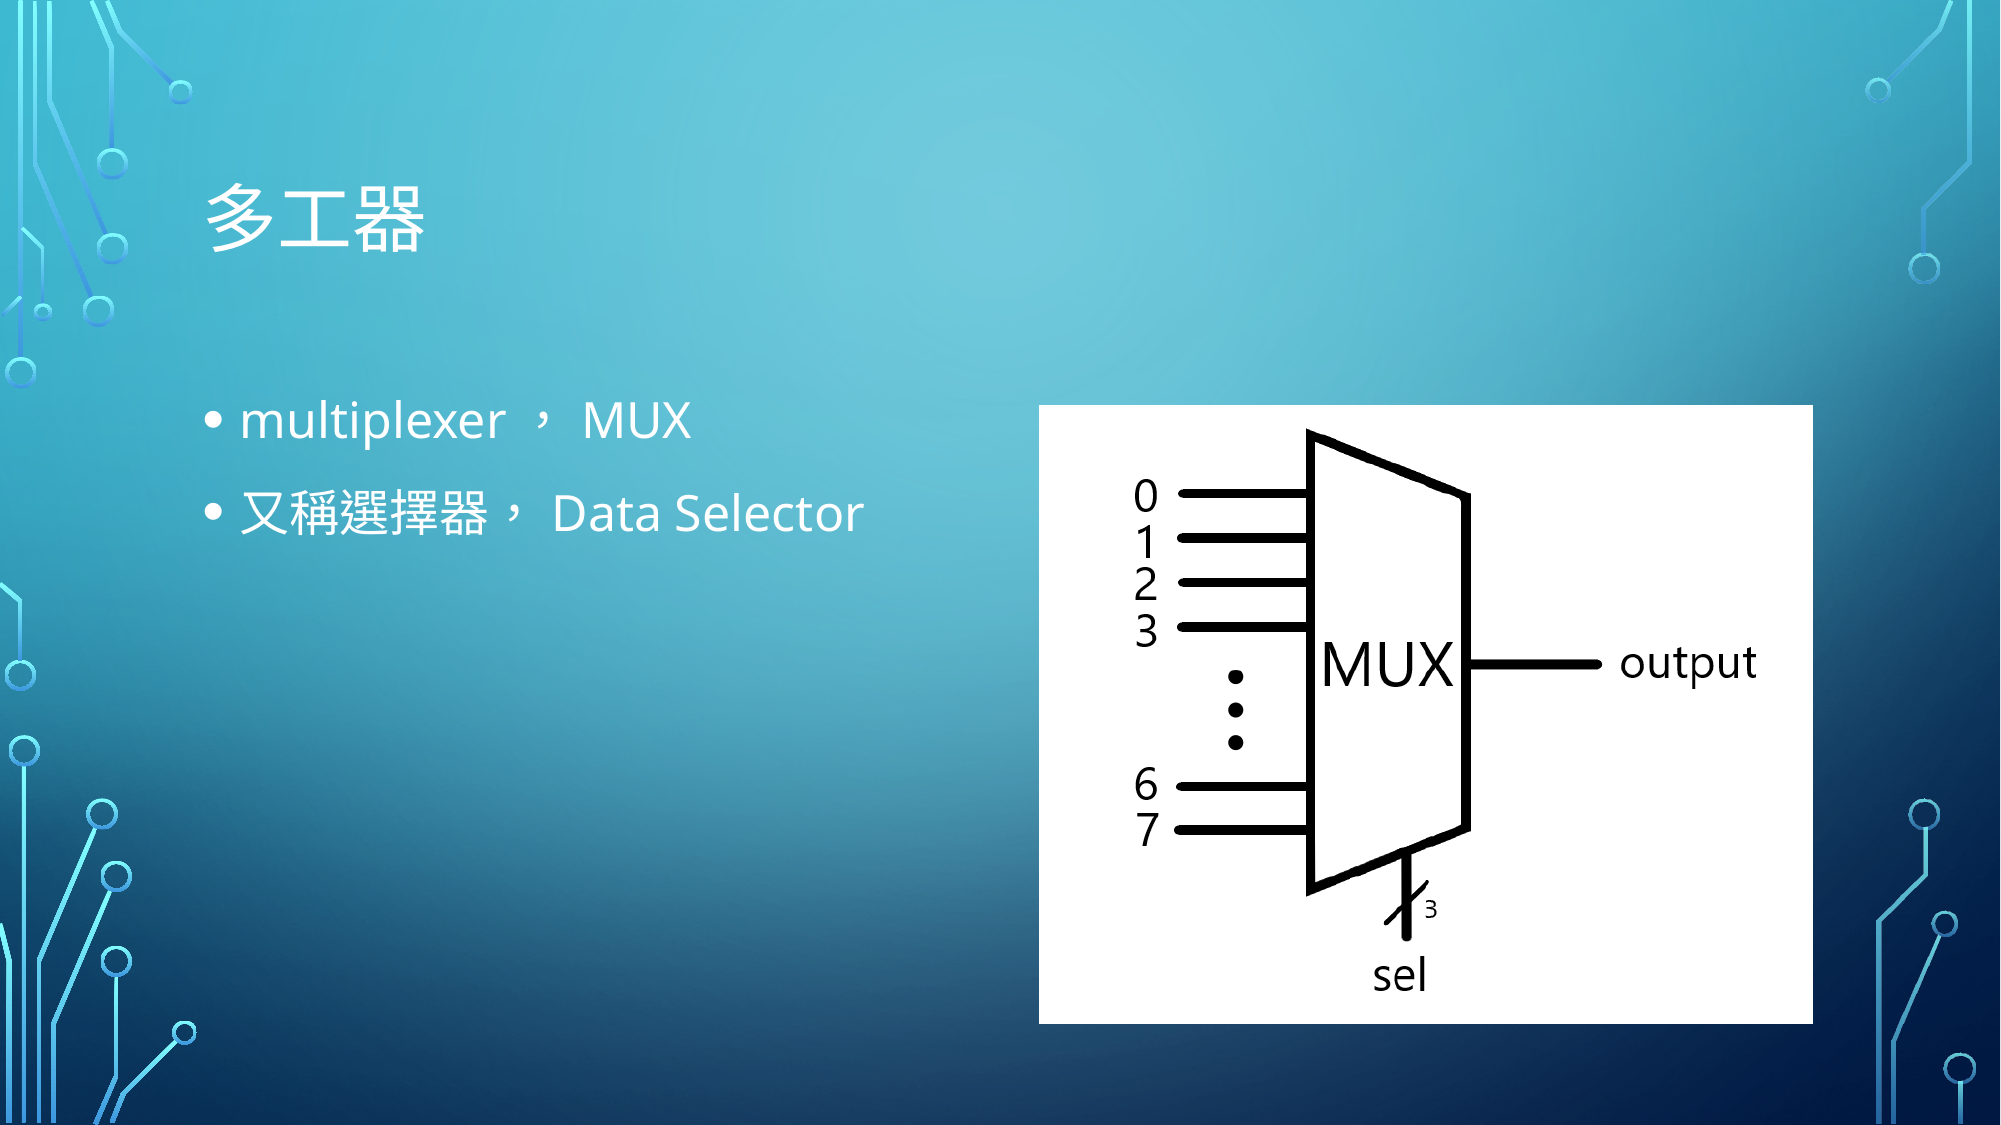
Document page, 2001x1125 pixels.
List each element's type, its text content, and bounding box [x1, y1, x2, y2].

list multiplexer，MUX 又稱選擇器，Data Selector [187, 369, 1813, 950]
title 多工器 [187, 101, 1813, 344]
picture [1038, 404, 1813, 1024]
